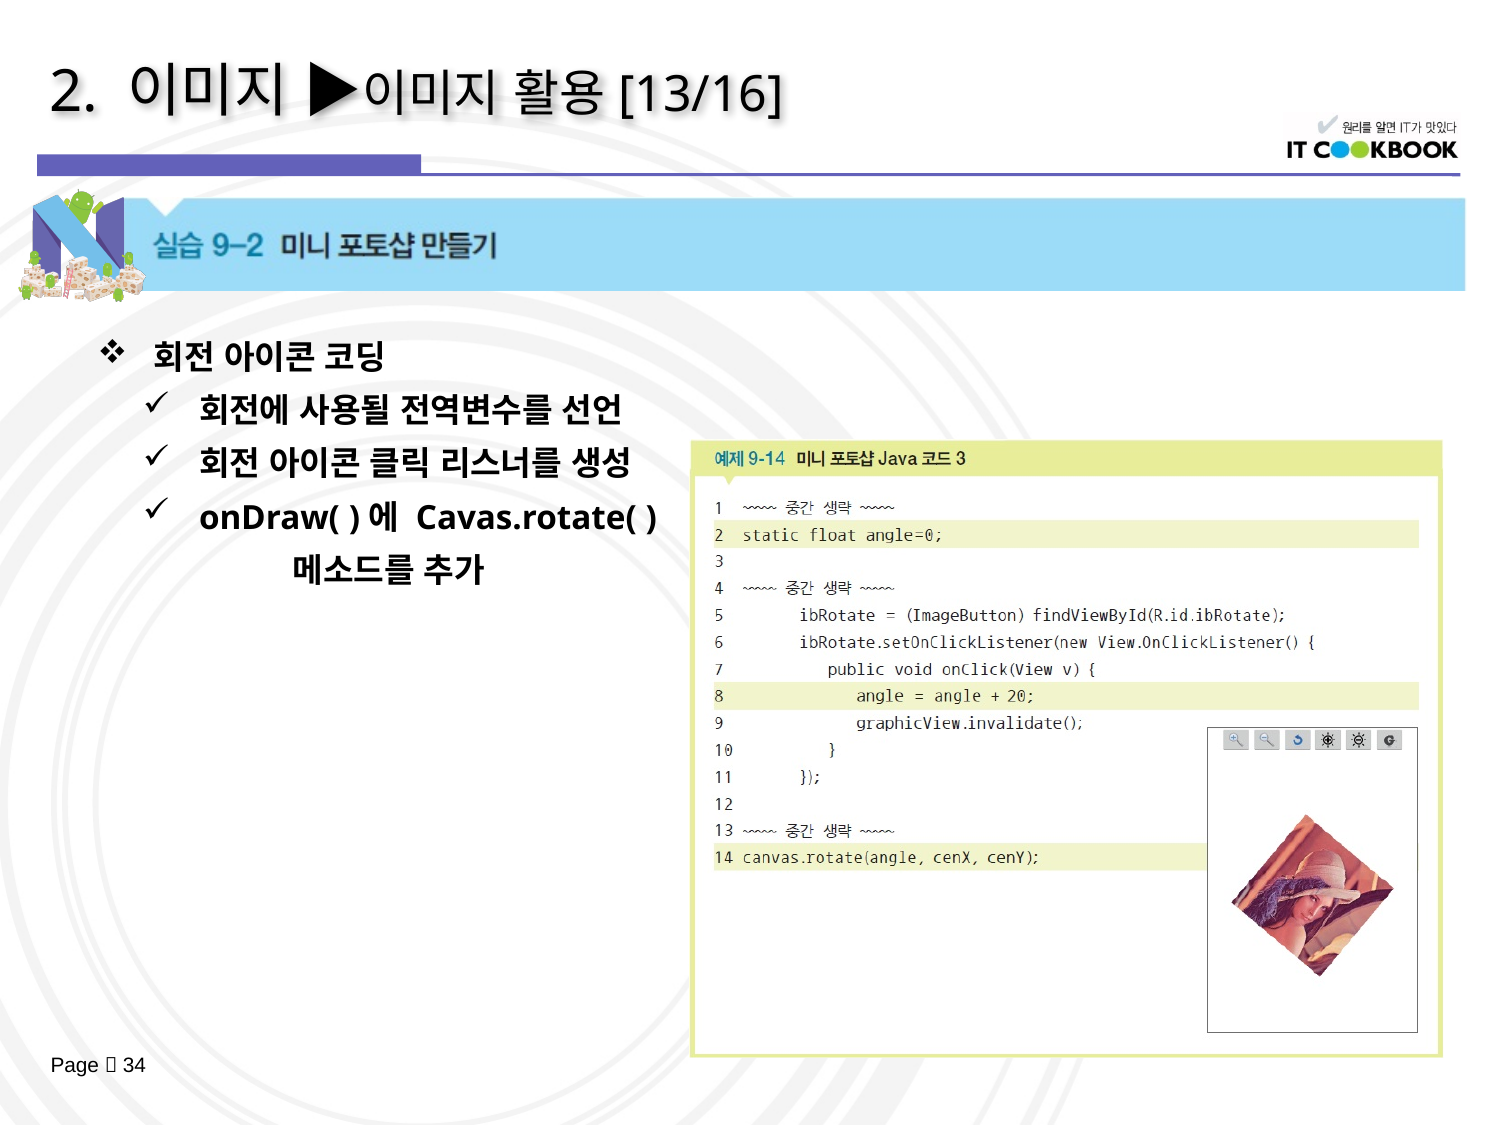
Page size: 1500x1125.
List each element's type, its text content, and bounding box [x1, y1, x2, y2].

title 2. 이미지 ▶이미지 활용[13/16] [48, 53, 1448, 161]
list 회전 아이콘 코딩 회전에 사용될 전역변수를 선언 회전 아이콘 클릭 리스너를 생성 onDraw( )에 Cavas.rotate( ) 메소드를 추가 [54, 335, 1500, 1051]
picture [0, 35, 1500, 1125]
